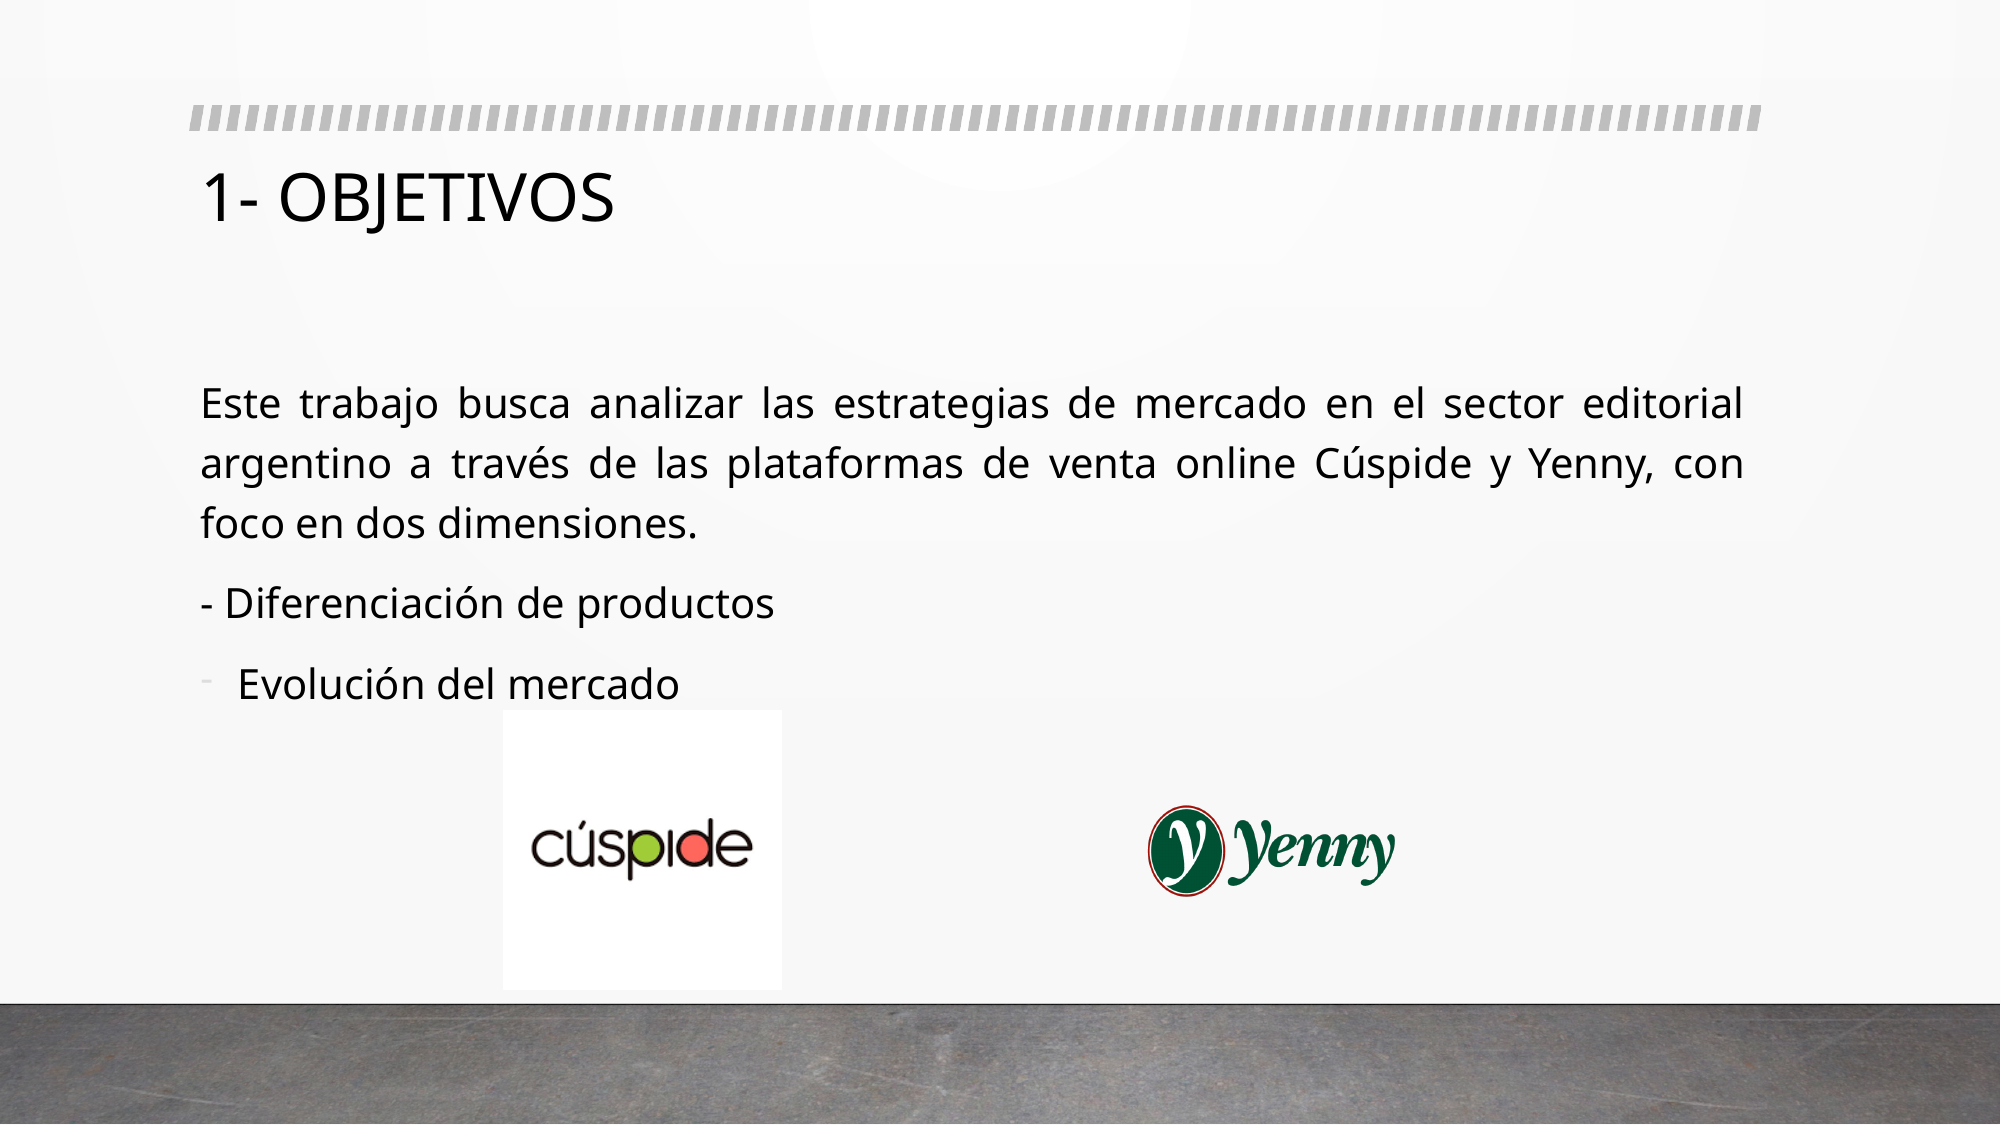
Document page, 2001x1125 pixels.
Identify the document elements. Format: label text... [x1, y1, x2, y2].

picture [0, 687, 2000, 1124]
picture [502, 710, 783, 990]
list Este trabajo busca analizar las estrategias de mercado en el sector editorial argentino a través de las plataformas de venta online Cúspide y Yenny, con foco en dos dimensiones. - Diferenciación de productos Evolución del mercado [185, 358, 1761, 897]
title 1- OBJETIVOS [185, 156, 1761, 329]
